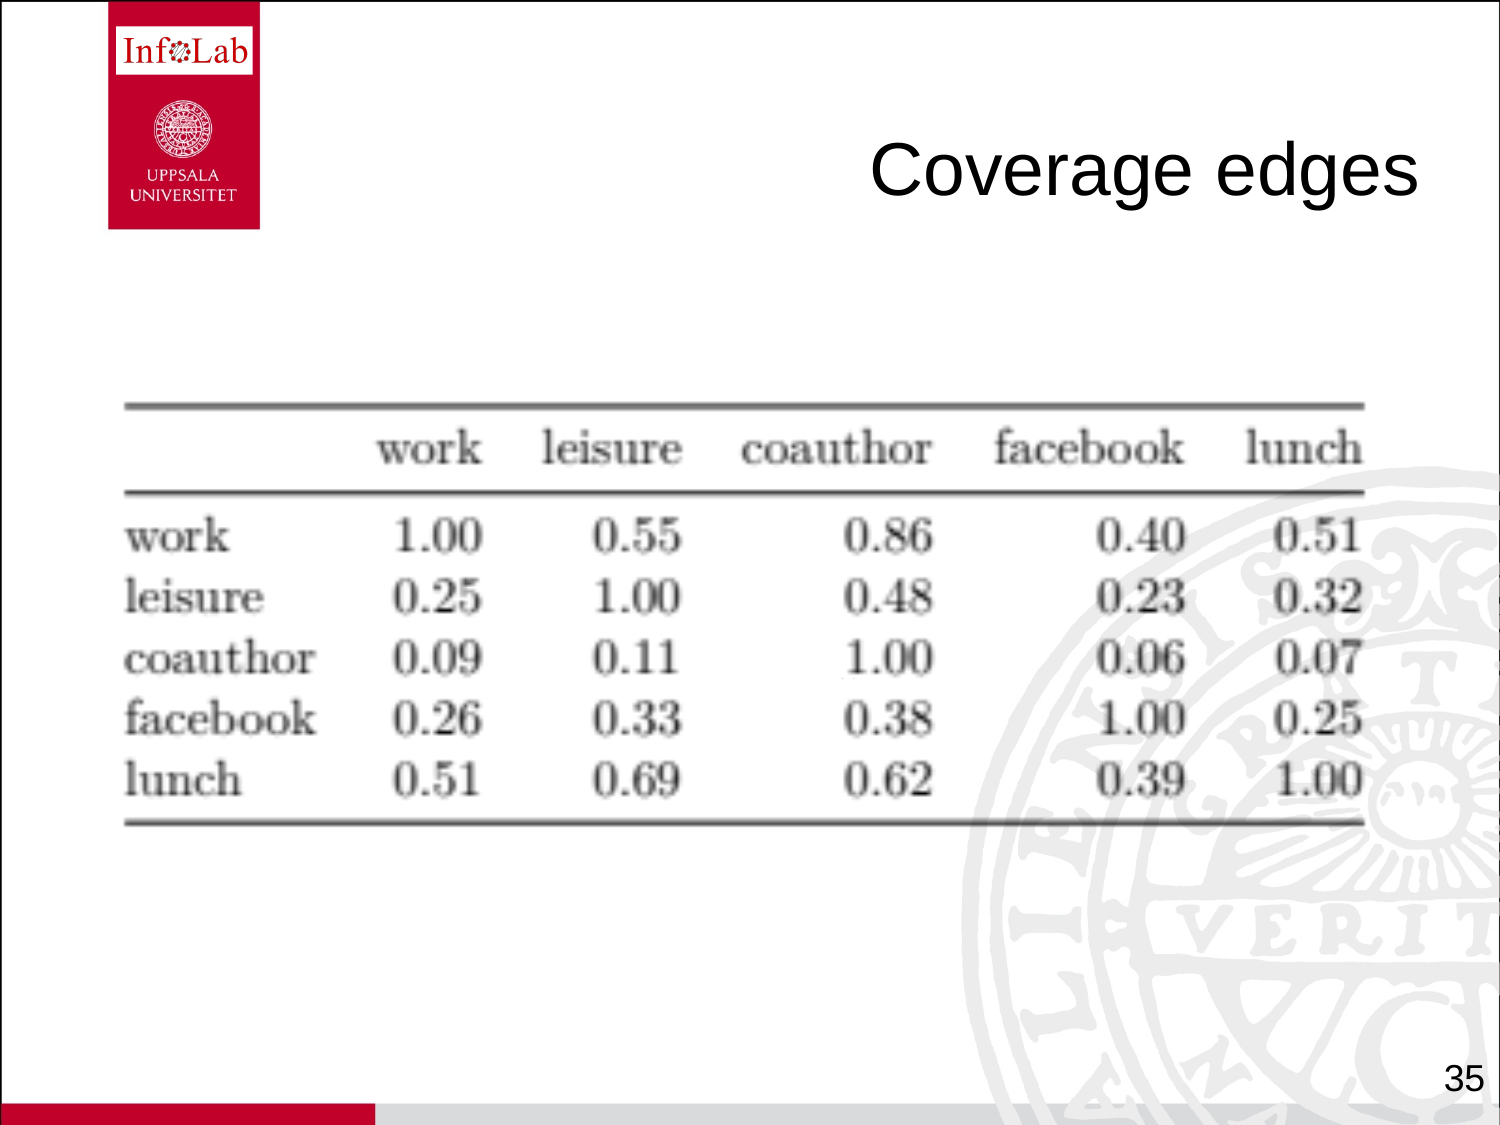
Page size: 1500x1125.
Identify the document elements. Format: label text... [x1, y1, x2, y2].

title Coverage edges [289, 99, 1436, 232]
picture [0, 0, 1500, 1125]
